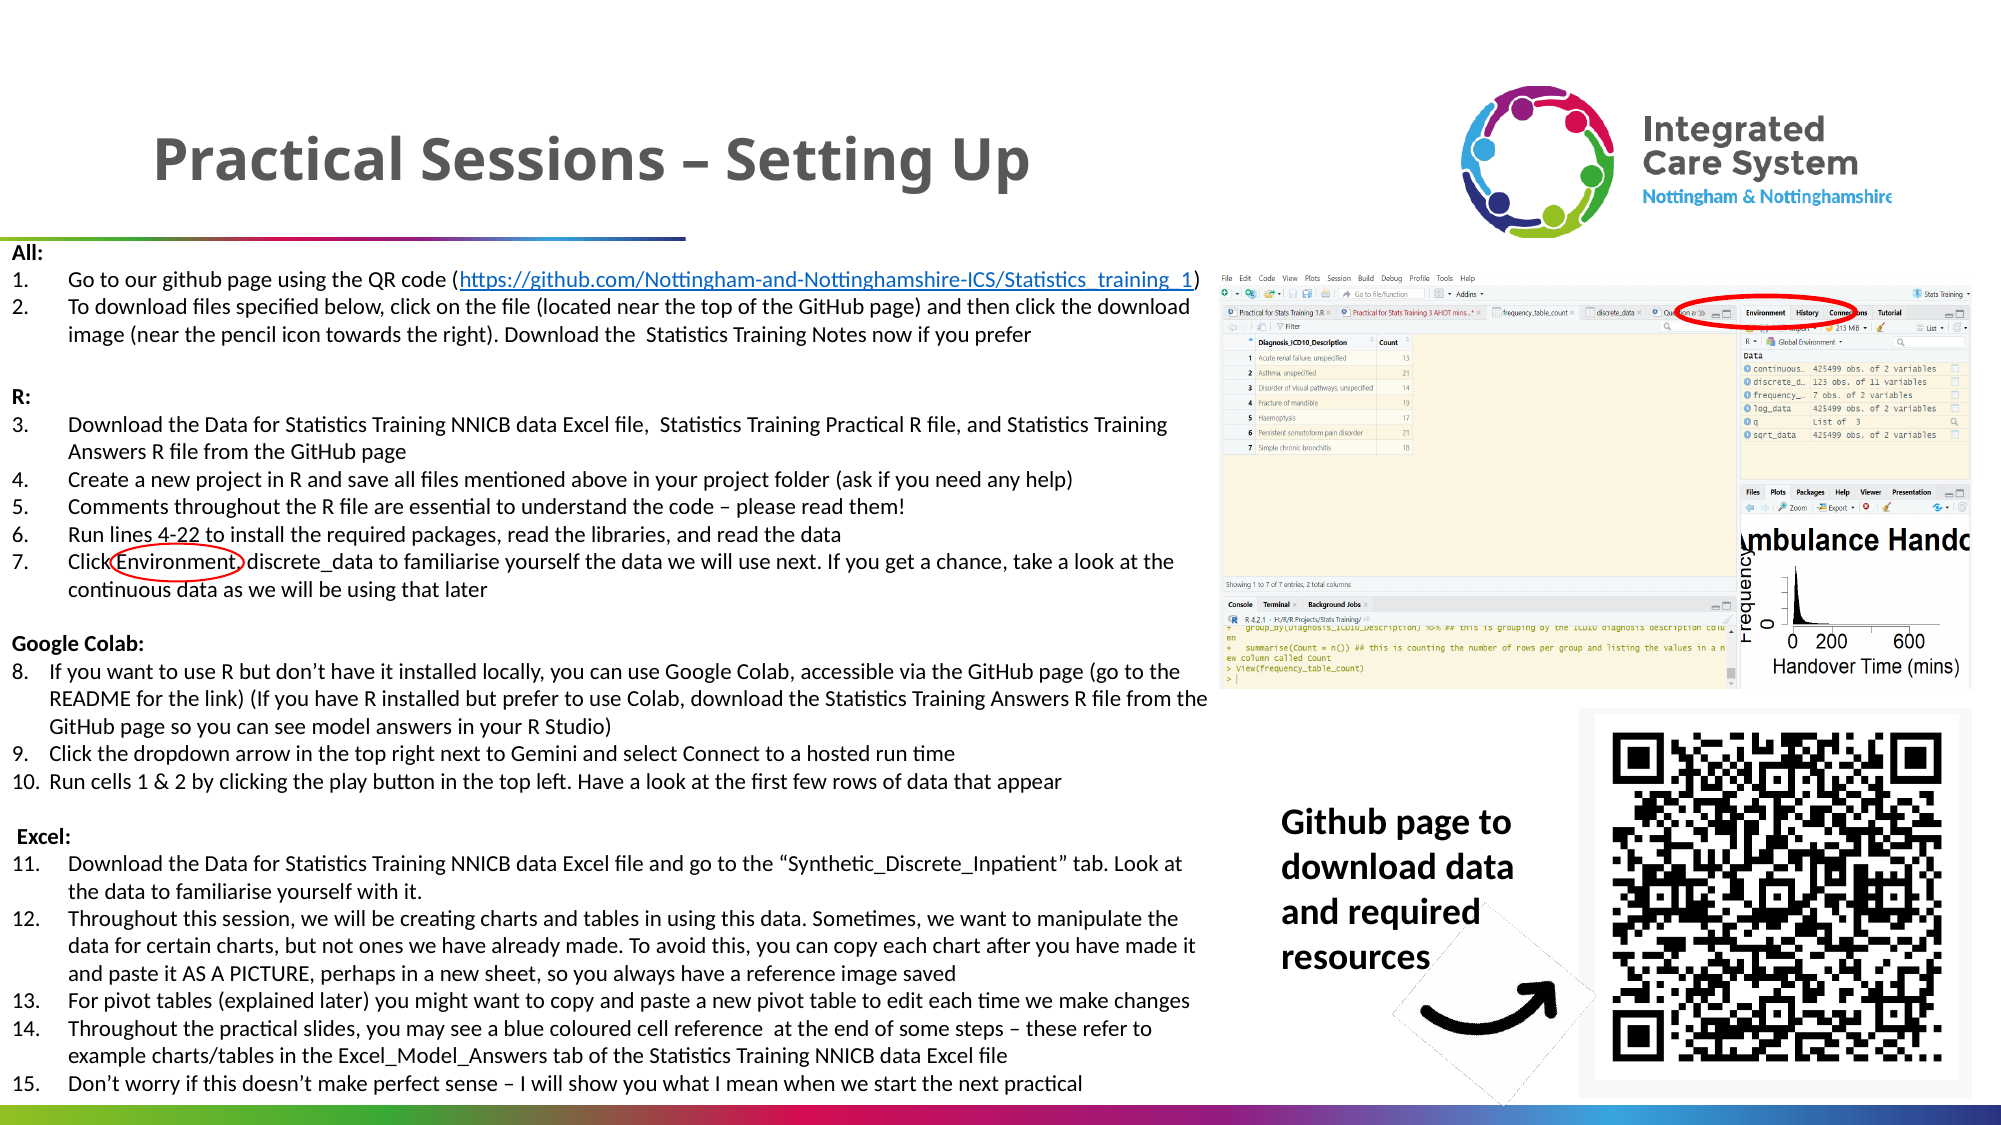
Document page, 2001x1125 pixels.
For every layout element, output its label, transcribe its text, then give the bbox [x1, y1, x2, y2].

picture [0, 237, 686, 245]
text_box [109, 542, 245, 583]
text_box Practical Sessions – Setting Up [137, 128, 1311, 196]
picture [1460, 86, 1892, 238]
picture [0, 708, 2000, 1125]
text_box All: Go to our github page using the QR code (https://github.com/Nottingham-and-Nottinghamshire-ICS/Statistics_training_1) To download files specified below, click on the file (located near the top of the GitHub page) and then click the download image (near the pencil icon towards the right). Download the Statistics Training Notes now if you prefer R: Download the Data for Statistics Training NNICB data Excel file, Statistics Training Practical R file, and Statistics Training Answers R file from the GitHub page Create a new project in R and save all files mentioned above in your project folder (ask if you need any help) Comments throughout the R file are essential to understand the code – please read them! Run lines 4-22 to install the required packages, read the libraries, and read the data Click Environment, discrete_data to familiarise yourself the data we will use next. If you get a chance, take a look at the continuous data as we will be using that later Google Colab: If you want to use R but don’t have it installed locally, you can use Google Colab, accessible via the GitHub page (go to the README for the link) (If you have R installed but prefer to use Colab, download the Statistics Training Answers R file from the GitHub page so you can see model answers in your R Studio) Click the dropdown arrow in the top right next to Gemini and select Connect to a hosted run time Run cells 1 & 2 by clicking the play button in the top left. Have a look at the first few rows of data that appear Excel: Download the Data for Statistics Training NNICB data Excel file and go to the “Synthetic_Discrete_Inpatient” tab. Look at the data to familiarise yourself with it. Throughout this session, we will be creating charts and tables in using this data. Sometimes, we want to manipulate the data for certain charts, but not ones we have already made. To avoid this, you can copy each chart after you have made it and paste it AS A PICTURE, perhaps in a new sheet, so you always have a reference image saved For pivot tables (explained later) you might want to copy and paste a new pivot table to edit each time we make changes Throughout the practical slides, you may see a blue coloured cell reference at the end of some steps – these refer to example charts/tables in the Excel_Model_Answers tab of the Statistics Training NNICB data Excel file Don’t worry if this doesn’t make perfect sense – I will show you what I mean when we start the next practical [0, 229, 1232, 1105]
picture [1219, 274, 1972, 689]
text_box Github page to download data and required resources [1266, 790, 1537, 985]
